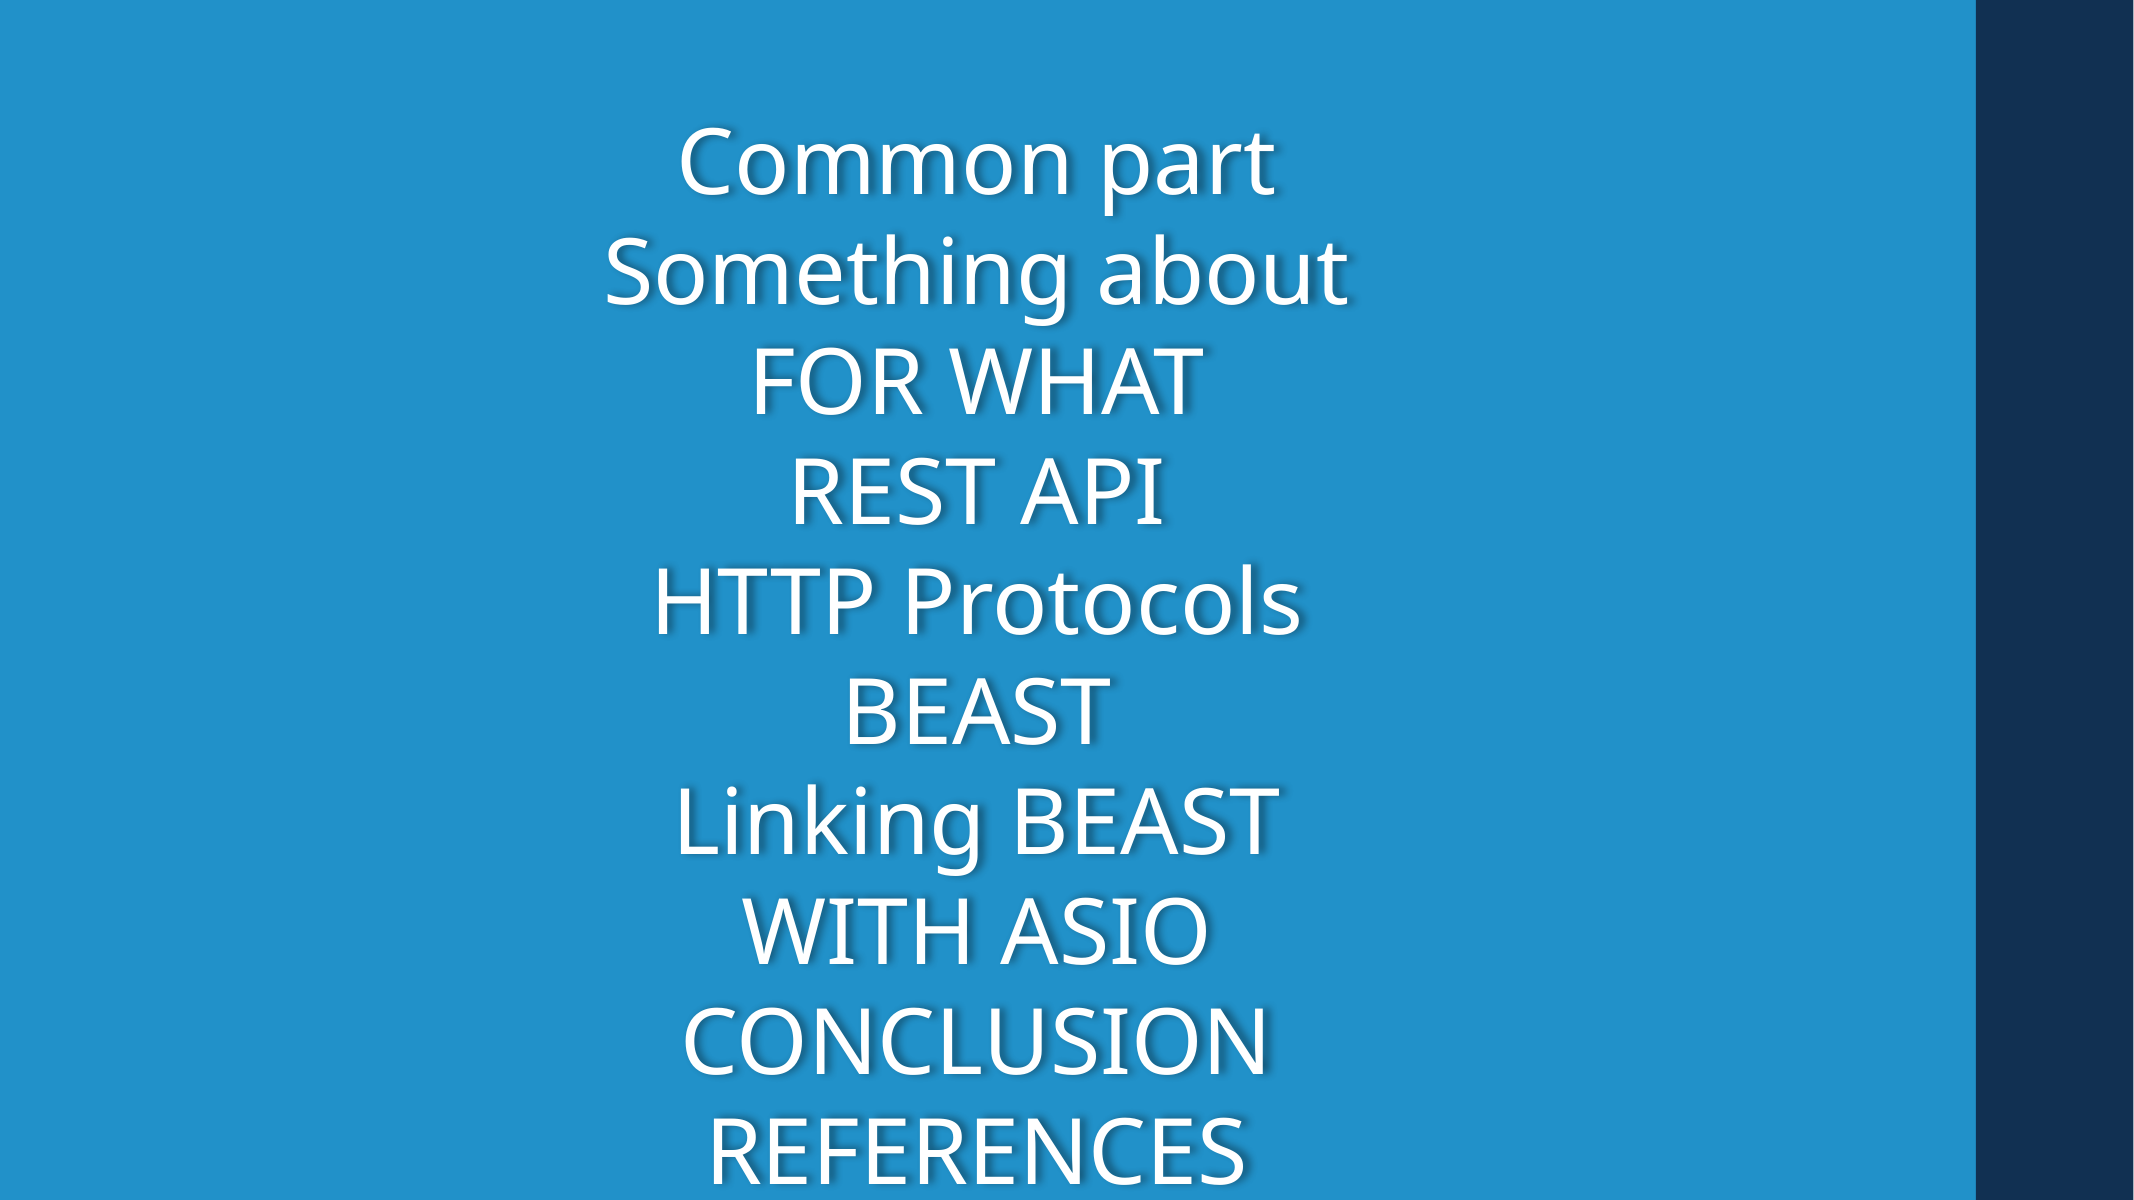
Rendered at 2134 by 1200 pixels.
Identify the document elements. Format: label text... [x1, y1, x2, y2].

text_box Common part Something about FOR WHAT REST API HTTP Protocols BEAST Linking BEAST WITH ASIO CONCLUSION REFERENCES [584, 95, 1369, 1200]
